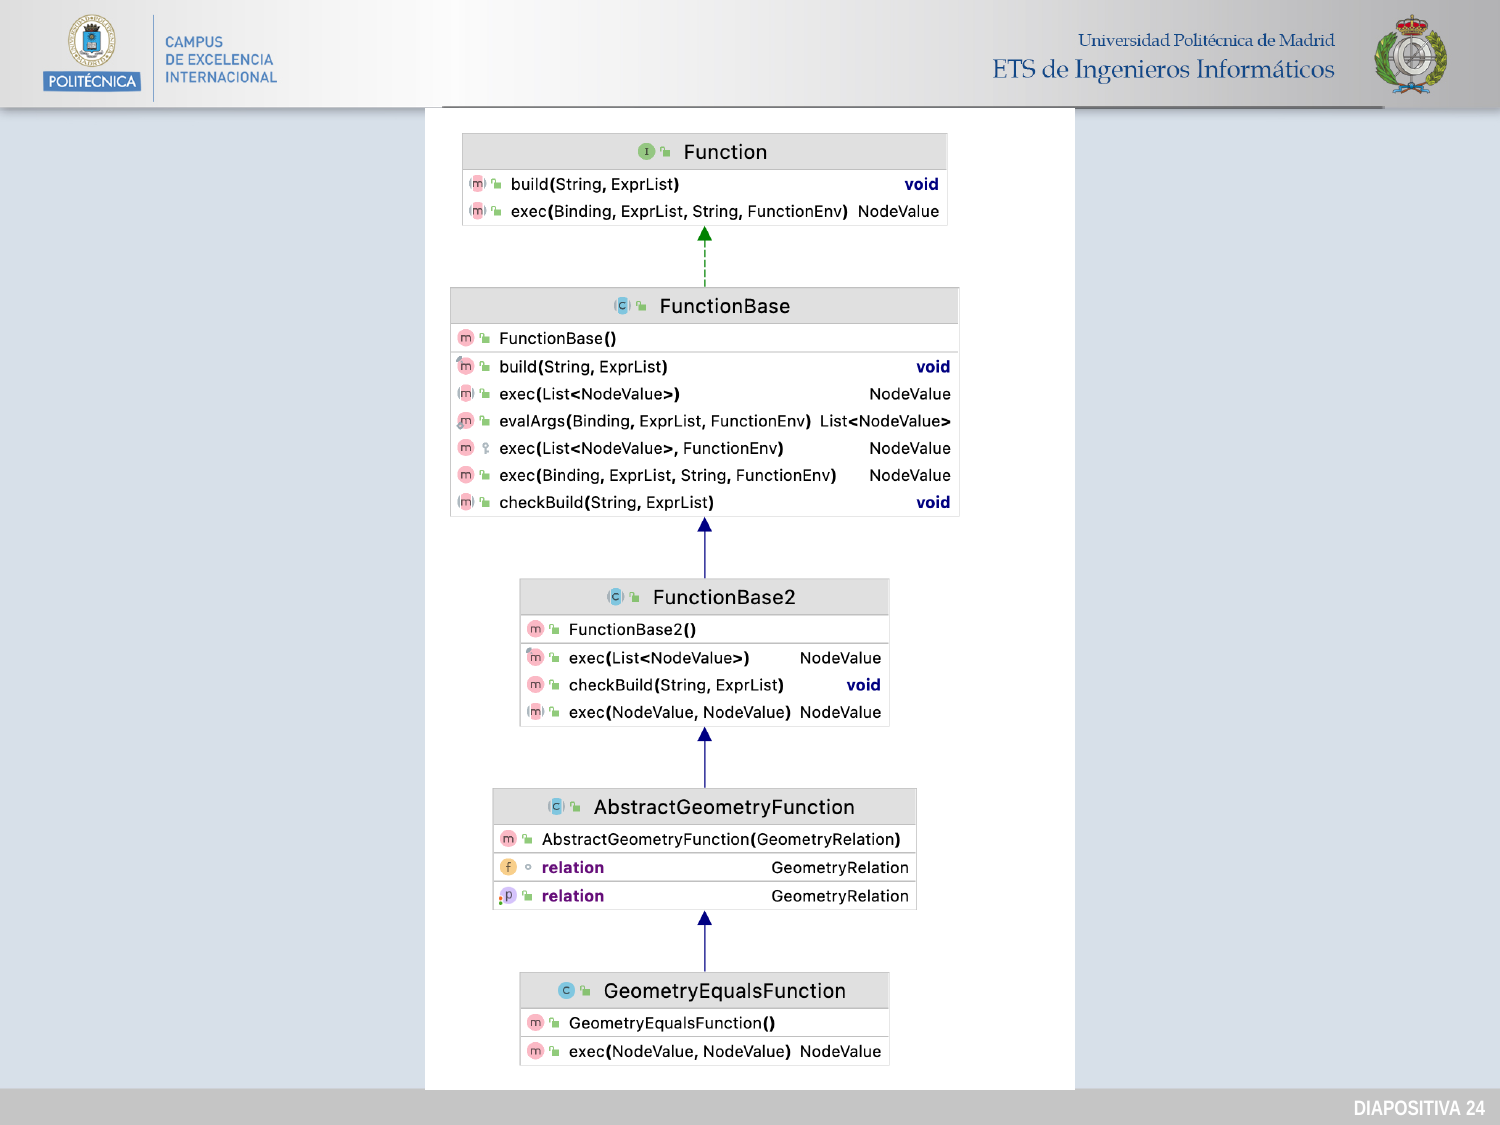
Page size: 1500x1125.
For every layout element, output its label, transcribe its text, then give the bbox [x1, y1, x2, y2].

picture [0, 0, 1500, 1125]
slide_number DIAPOSITIVA 23 [1187, 1087, 1500, 1125]
